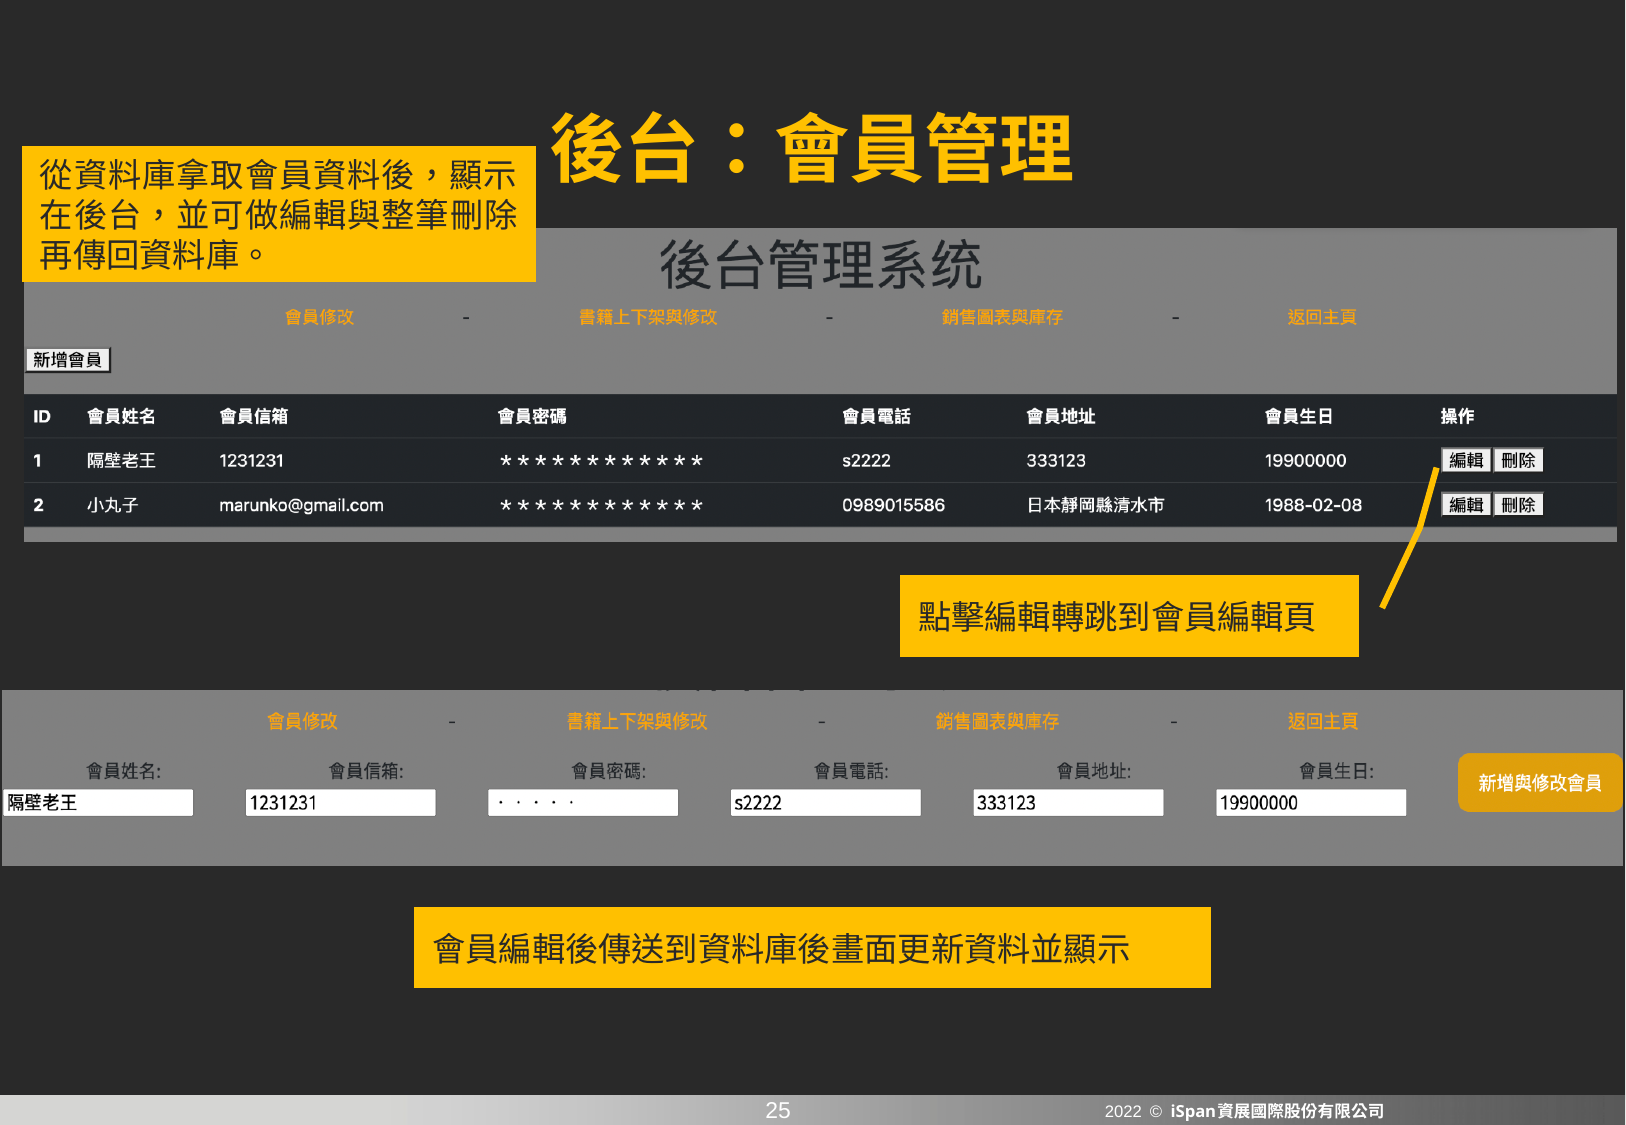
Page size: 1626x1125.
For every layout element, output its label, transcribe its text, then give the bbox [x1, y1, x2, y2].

text_box 點擊編輯轉跳到會員編輯頁 [903, 578, 1356, 654]
text_box 後台：會員管理 [103, 89, 1522, 204]
picture [0, 0, 1626, 1125]
text_box 會員編輯後傳送到資料庫後畫面更新資料並顯示 [417, 910, 1208, 986]
text_box 從資料庫拿取會員資料後，顯示在後台，並可做編輯與整筆刪除再傳回資料庫。 [24, 149, 533, 228]
